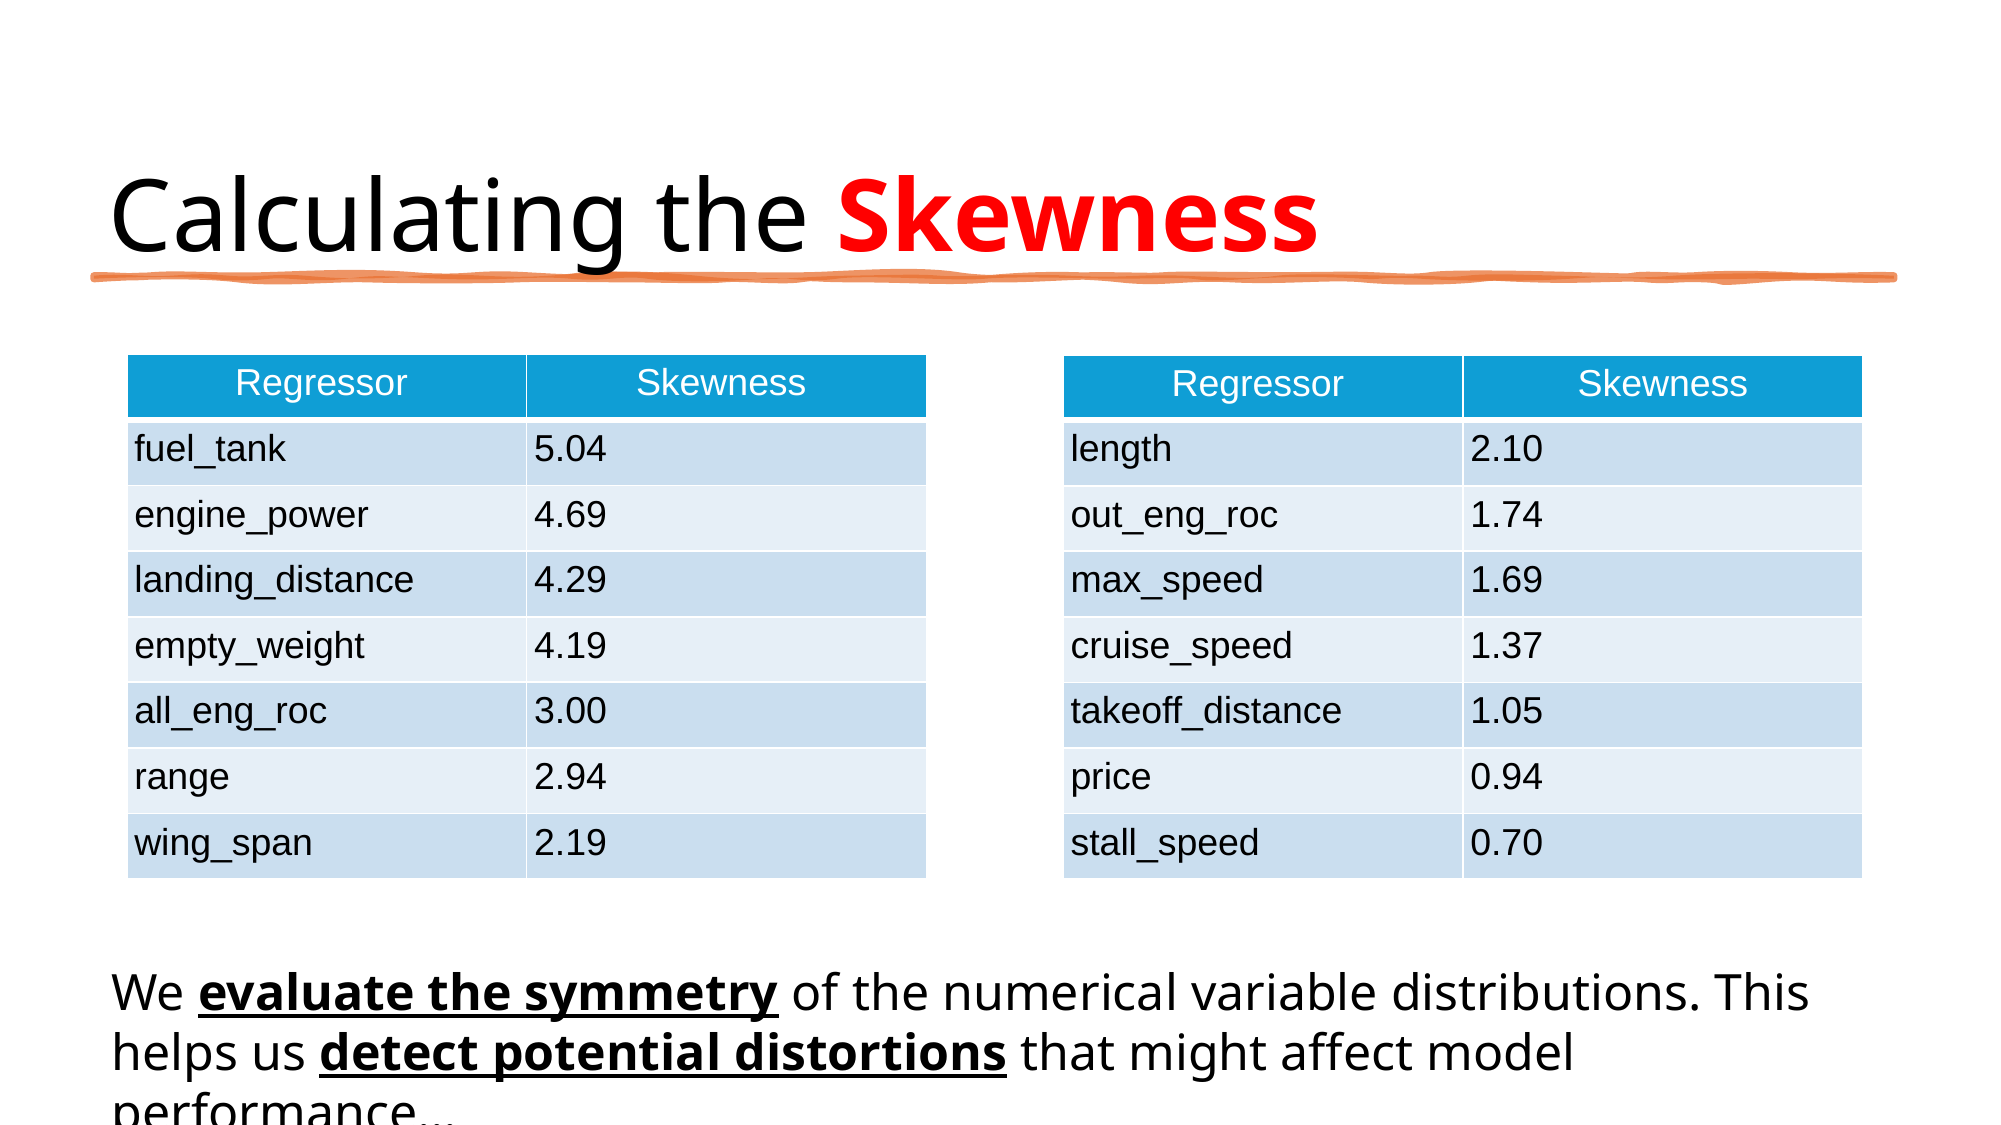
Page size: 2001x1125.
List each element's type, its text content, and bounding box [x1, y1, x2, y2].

table_cell 2.19 [527, 814, 926, 878]
text_box [0, 0, 2000, 1125]
table_cell 1.74 [1464, 487, 1862, 550]
table_cell out_eng_roc [1064, 487, 1462, 550]
table_cell cruise_speed [1064, 618, 1462, 682]
table_cell 2.10 [1464, 423, 1862, 485]
table_cell 5.04 [527, 423, 926, 485]
table_header Skewness [1464, 356, 1862, 417]
table_header Skewness [527, 355, 926, 417]
table_cell empty_weight [128, 618, 526, 681]
table_cell price [1064, 749, 1462, 813]
text_box Calculating the Skewness [101, 143, 1934, 279]
table_cell 4.69 [527, 486, 926, 550]
table_cell 4.19 [527, 618, 926, 681]
table_cell 2.94 [527, 749, 926, 813]
table_cell fuel_tank [128, 423, 526, 485]
table_cell landing_distance [128, 552, 526, 616]
table_cell 1.05 [1464, 683, 1862, 747]
table_cell 0.70 [1464, 814, 1862, 878]
table_cell stall_speed [1064, 814, 1462, 878]
text_box We evaluate the symmetry of the numerical variable distributions. This helps us detect potential distortions that might affect model performance… [103, 953, 1884, 1125]
table_cell engine_power [128, 486, 526, 550]
table_cell price [90, 272, 100, 283]
table_cell 0.94 [1464, 749, 1862, 813]
table_header Regressor [128, 355, 526, 417]
table_cell max_speed [1064, 552, 1462, 616]
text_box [93, 271, 1895, 282]
table_cell 1.69 [1464, 552, 1862, 616]
table_cell 3.00 [527, 683, 926, 747]
table_cell length [1064, 423, 1462, 485]
table_cell all_eng_roc [128, 683, 526, 747]
table_header Regressor [1064, 356, 1462, 417]
table_cell wing_span [128, 814, 526, 878]
table_cell range [128, 749, 526, 813]
table_cell 1.37 [1464, 618, 1862, 682]
table_cell takeoff_distance [1064, 683, 1462, 747]
table_cell 4.29 [527, 552, 926, 616]
